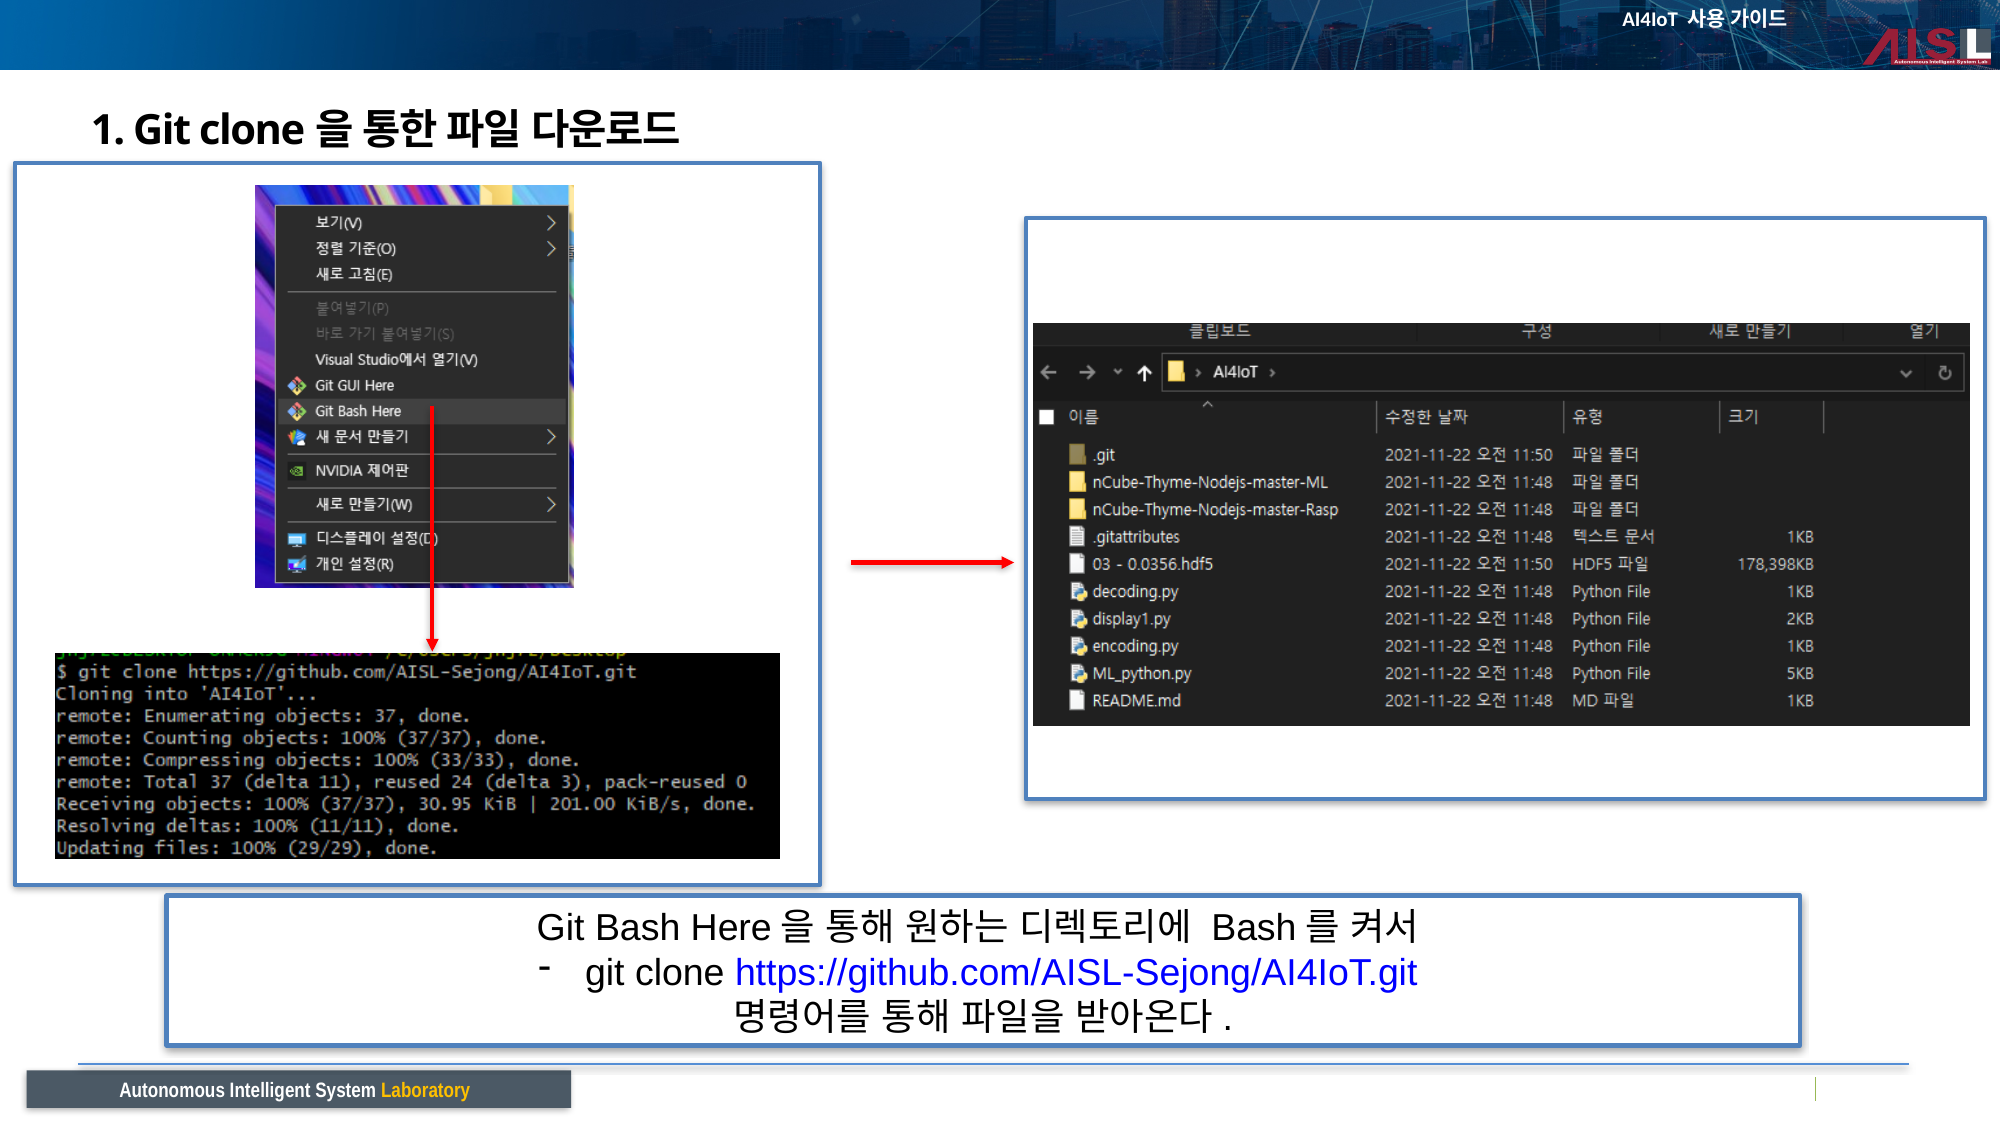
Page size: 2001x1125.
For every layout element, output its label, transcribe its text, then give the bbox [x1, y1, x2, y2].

text_box Git Bash Here을 통해 원하는 디렉토리에 Bash를 켜서 git clone https://github.com/AISL-Sejong/AI4IoT.git 명령어를 통해 파일을 받아온다. [166, 895, 1801, 1046]
picture [0, 0, 2000, 70]
text_box [14, 162, 820, 885]
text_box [55, 185, 780, 859]
title 1. Git clone을 통한 파일 다운로드 [82, 78, 1884, 177]
picture [1032, 323, 1970, 727]
text_box [1025, 217, 1986, 800]
